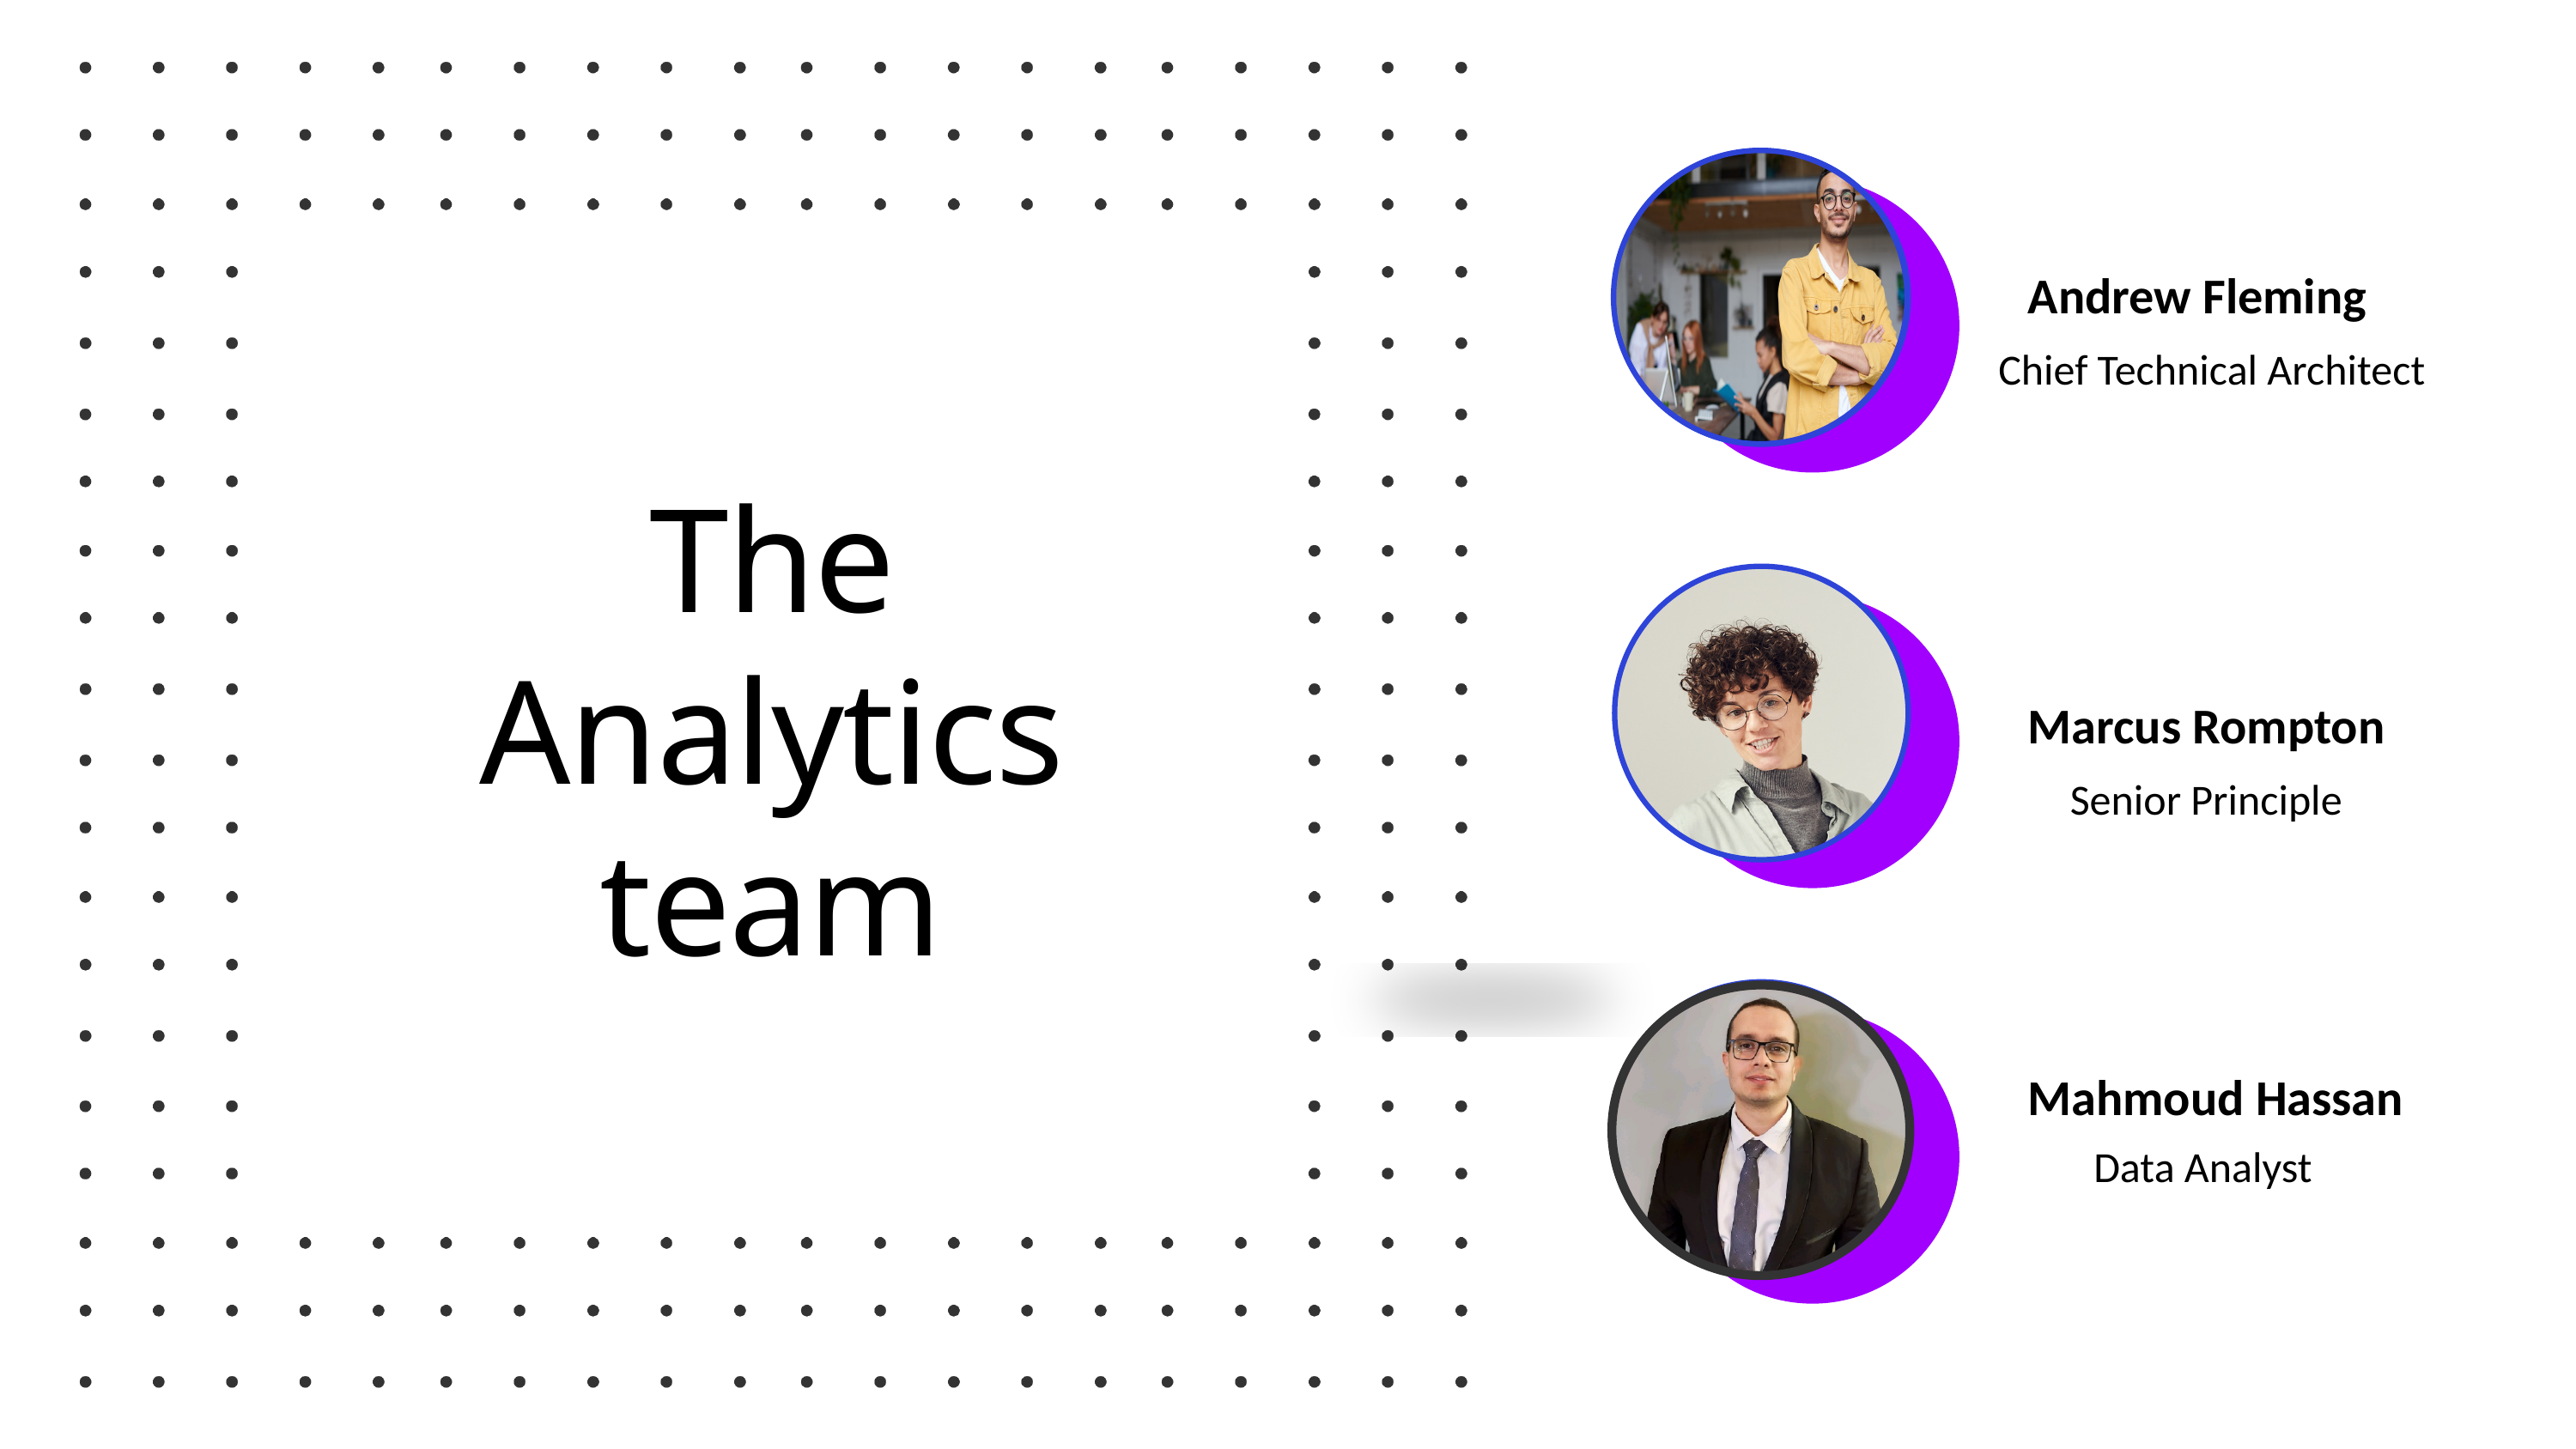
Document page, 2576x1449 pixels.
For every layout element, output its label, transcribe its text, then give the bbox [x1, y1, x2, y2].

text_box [70, 57, 1472, 1392]
picture [1611, 985, 1911, 1276]
text_box Andrew Fleming [2015, 257, 2391, 330]
text_box Marcus Rompton [2014, 687, 2409, 761]
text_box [1665, 594, 1960, 888]
text_box Data Analyst [2081, 1132, 2325, 1197]
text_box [1607, 979, 1916, 1279]
text_box Senior Principle [2057, 765, 2366, 830]
text_box Chief Technical Architect [1985, 336, 2439, 401]
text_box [1607, 563, 1916, 863]
text_box Mahmoud Hassan [2014, 1059, 2417, 1132]
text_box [1665, 179, 1960, 473]
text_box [1665, 1009, 1960, 1304]
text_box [1607, 144, 1914, 450]
